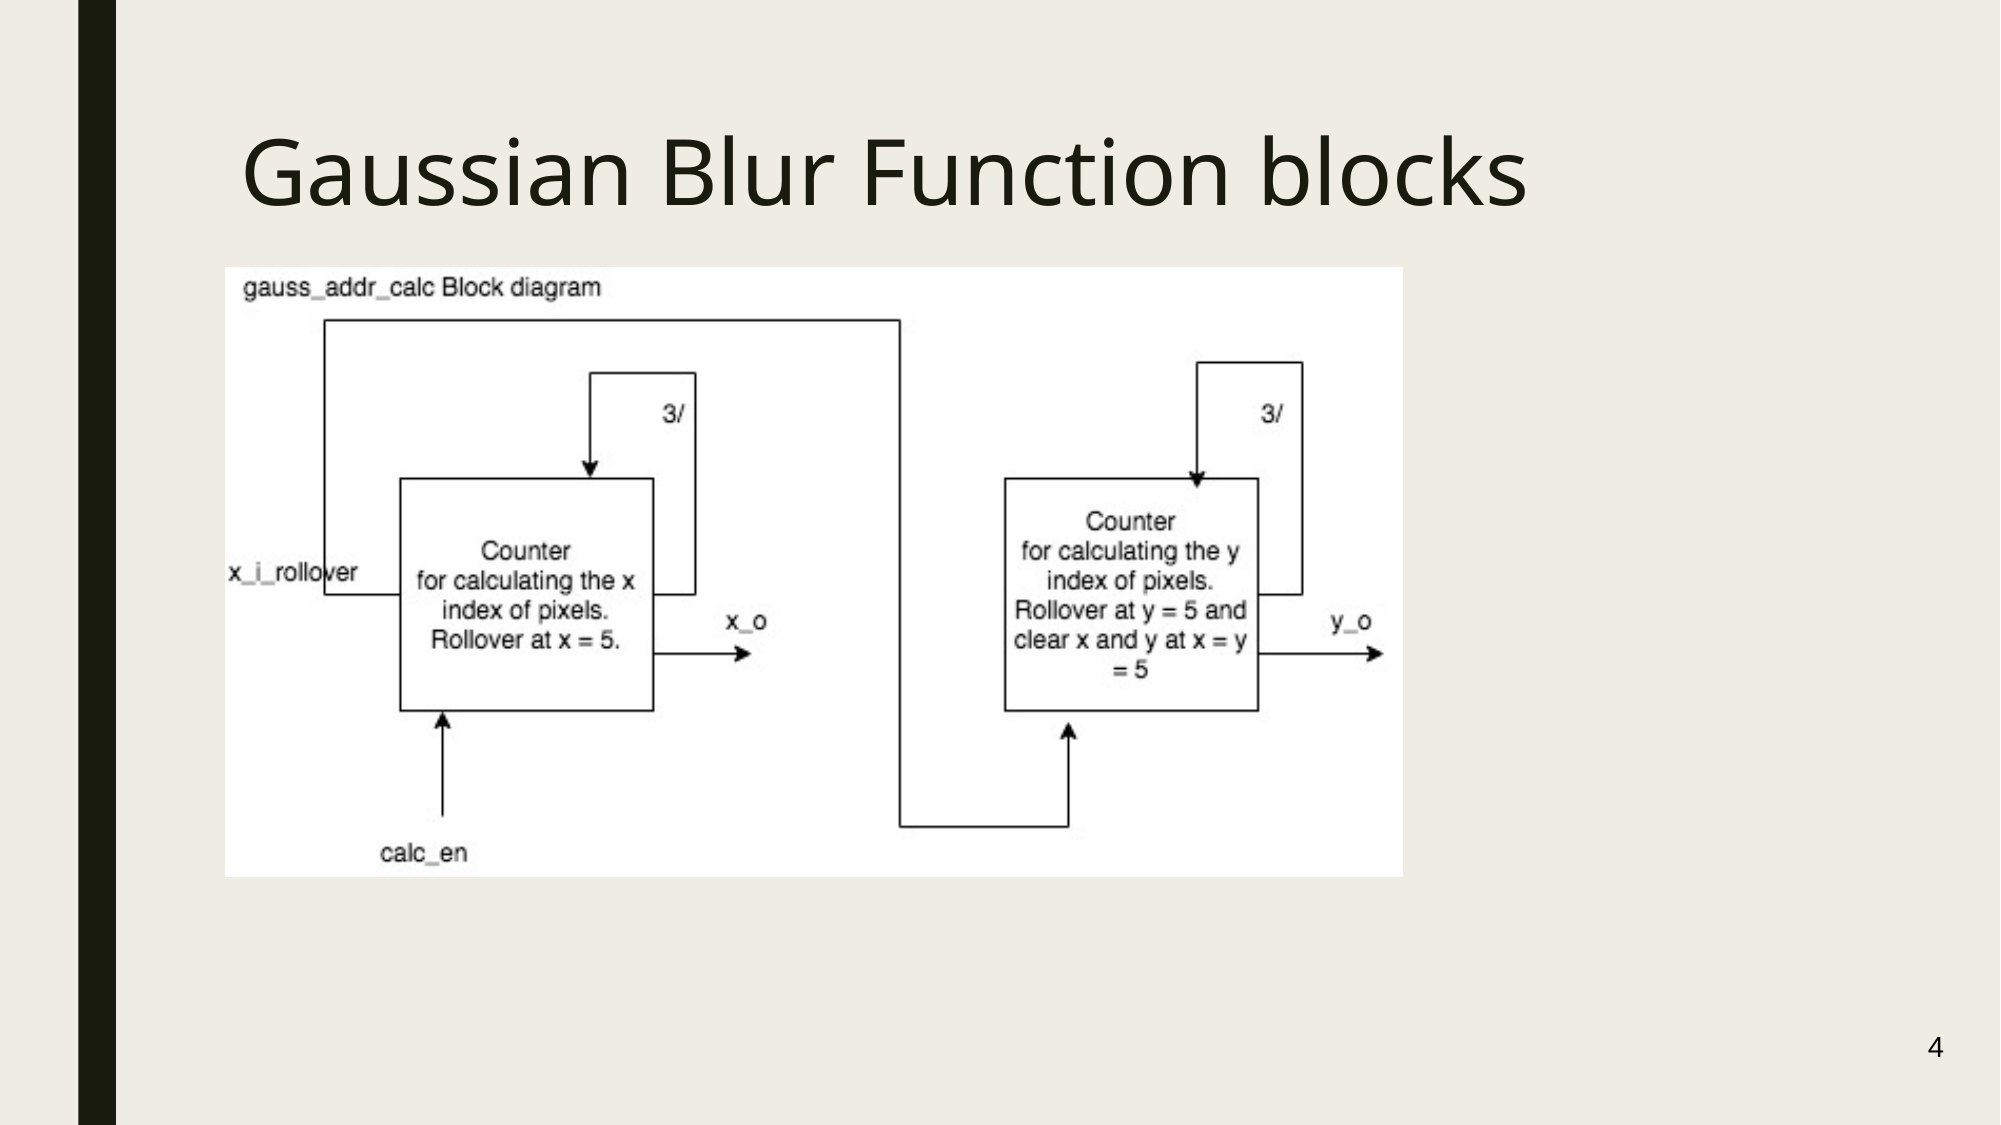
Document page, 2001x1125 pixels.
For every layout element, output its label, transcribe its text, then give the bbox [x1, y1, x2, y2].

picture [224, 266, 1404, 877]
text_box 4 [1912, 1013, 1952, 1059]
list Gaussian address calculator Gaussian blur calculator Gaussian buffer [225, 375, 1800, 963]
title Gaussian Blur Function blocks [225, 112, 1800, 357]
